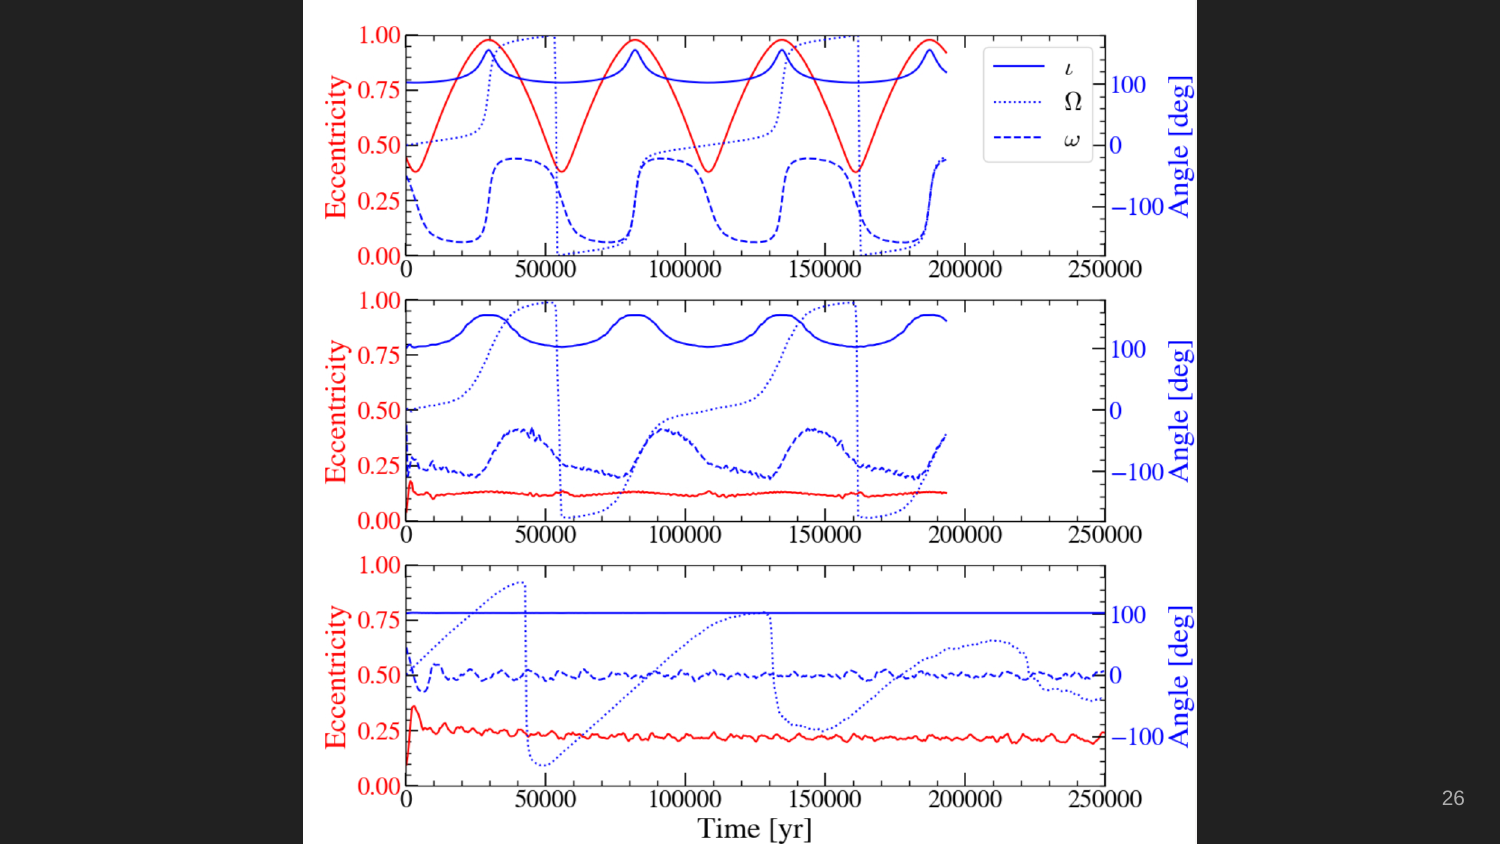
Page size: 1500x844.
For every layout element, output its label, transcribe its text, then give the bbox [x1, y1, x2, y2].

slide_number ‹#› [1389, 764, 1480, 830]
picture [303, 0, 1197, 844]
